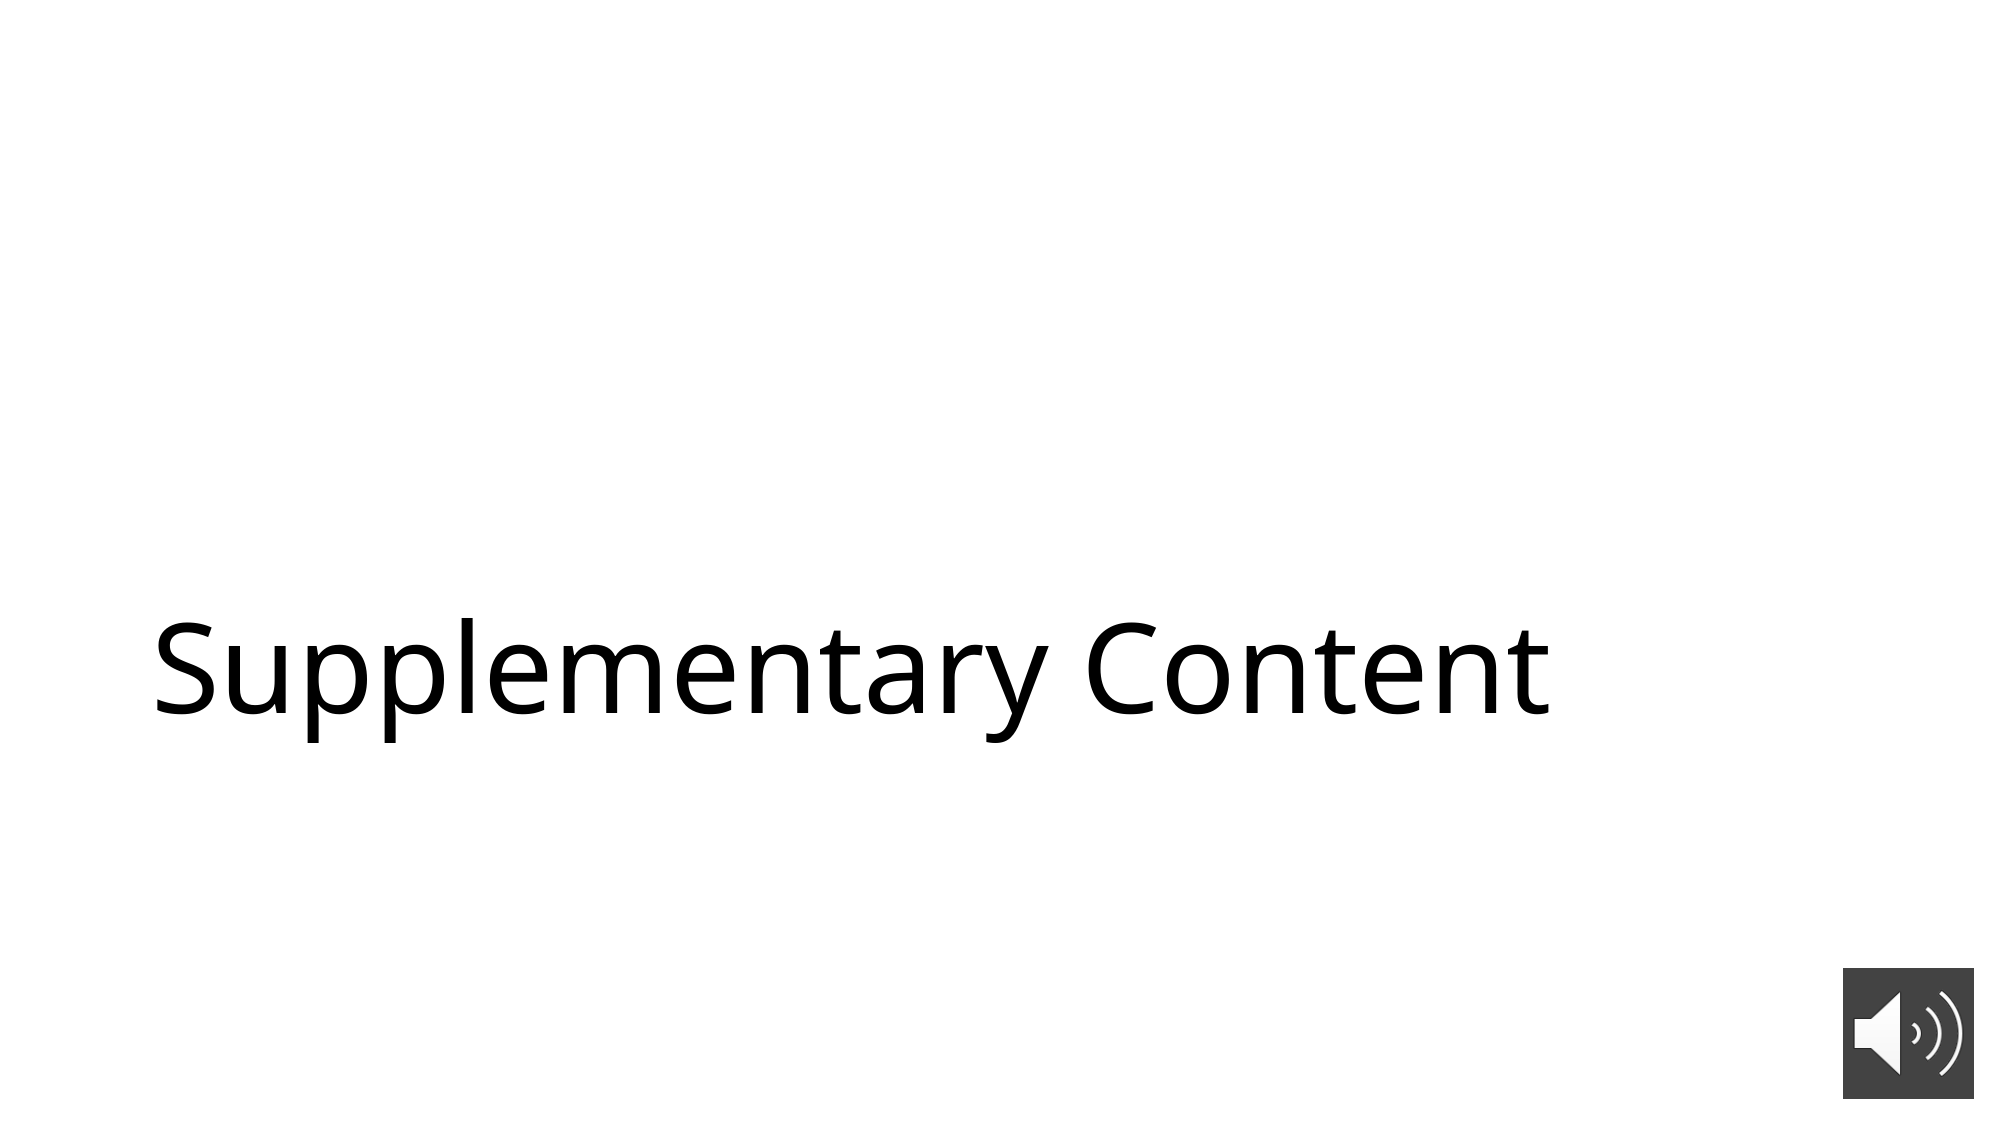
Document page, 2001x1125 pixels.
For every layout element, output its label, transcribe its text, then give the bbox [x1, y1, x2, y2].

title Supplementary Content [136, 280, 1862, 749]
picture [1841, 966, 1975, 1100]
